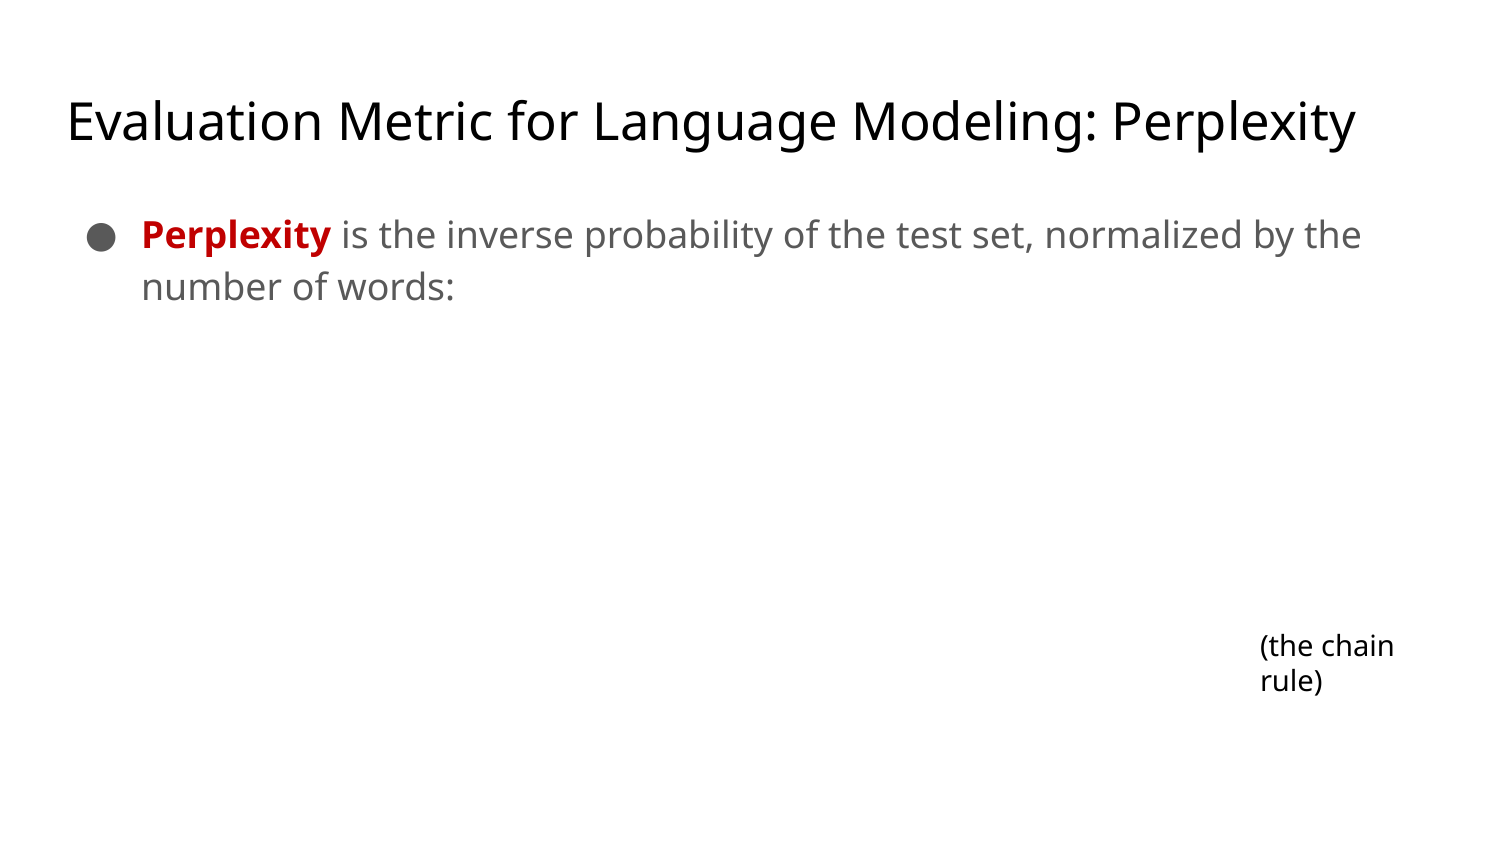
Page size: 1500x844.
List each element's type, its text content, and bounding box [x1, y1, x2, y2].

title Evaluation Metric for Language Modeling: Perplexity [51, 72, 1449, 167]
text_box (the chain rule) [1245, 620, 1475, 705]
list Perplexity is the inverse probability of the test set, normalized by the number of words: [51, 189, 1449, 750]
